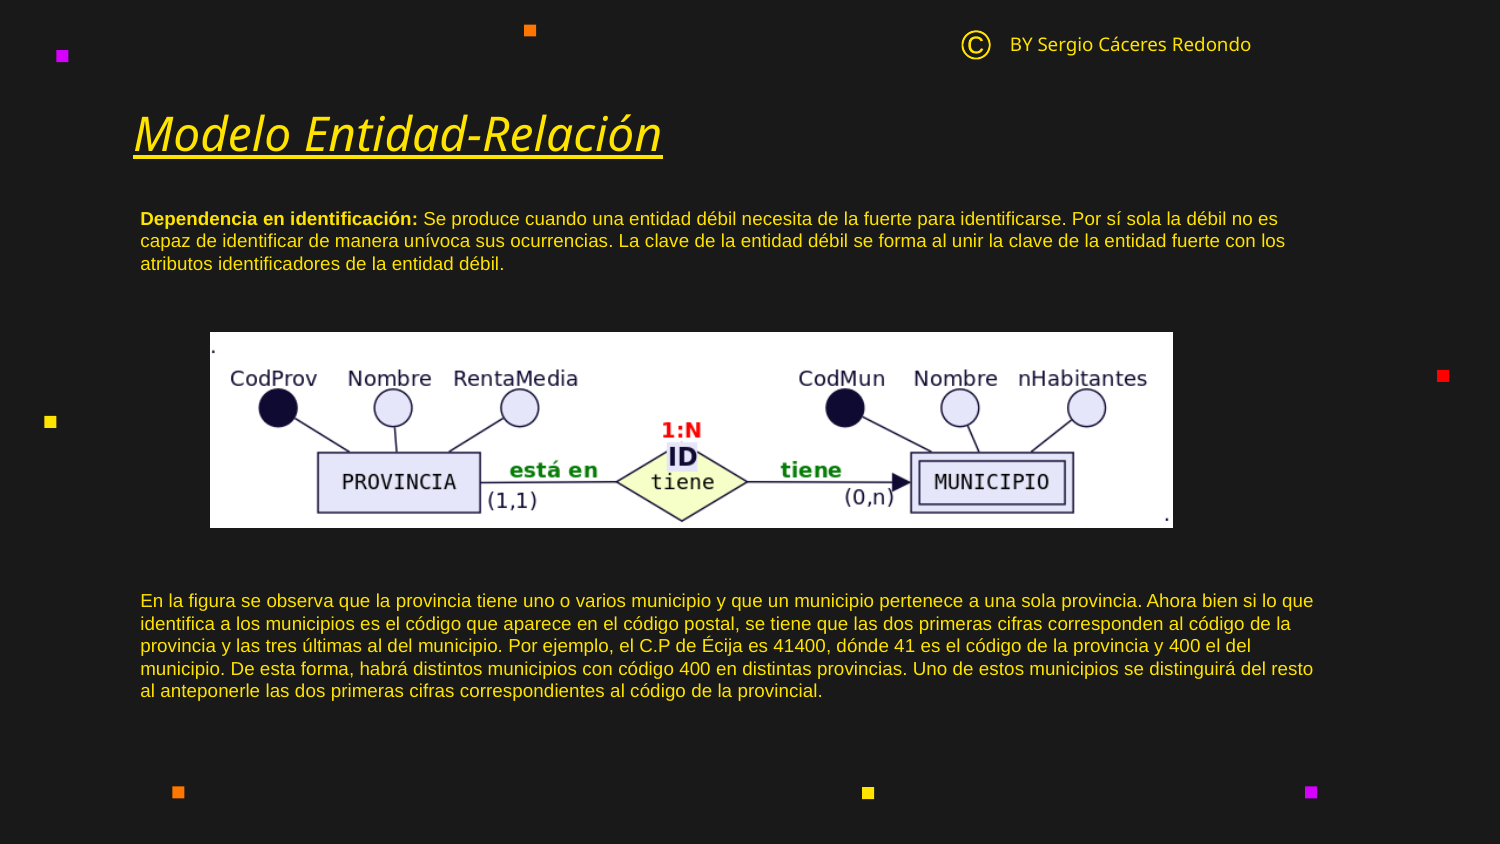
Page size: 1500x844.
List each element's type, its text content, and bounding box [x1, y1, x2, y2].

picture [210, 331, 1173, 529]
text_box Dependencia en identificación: Se produce cuando una entidad débil necesita de la fuerte para identificarse. Por sí sola la débil no es capaz de identificar de manera unívoca sus ocurrencias. La clave de la entidad débil se forma al unir la clave de la entidad fuerte con los atributos identificadores de la entidad débil. En la figura se observa que la provincia tiene uno o varios municipio y que un municipio pertenece a una sola provincia. Ahora bien si lo que identifica a los municipios es el código que aparece en el código postal, se tiene que las dos primeras cifras corresponden al código de la provincia y las tres últimas al del municipio. Por ejemplo, el C.P de Écija es 41400, dónde 41 es el código de la provincia y 400 el del municipio. De esta forma, habrá distintos municipios con código 400 en distintas provincias. Uno de estos municipios se distinguirá del resto al anteponerle las dos primeras cifras correspondientes al código de la provincial. [125, 176, 1328, 732]
text_box BY Sergio Cáceres Redondo [994, 26, 1500, 62]
title Modelo Entidad-Relación [118, 88, 1382, 165]
